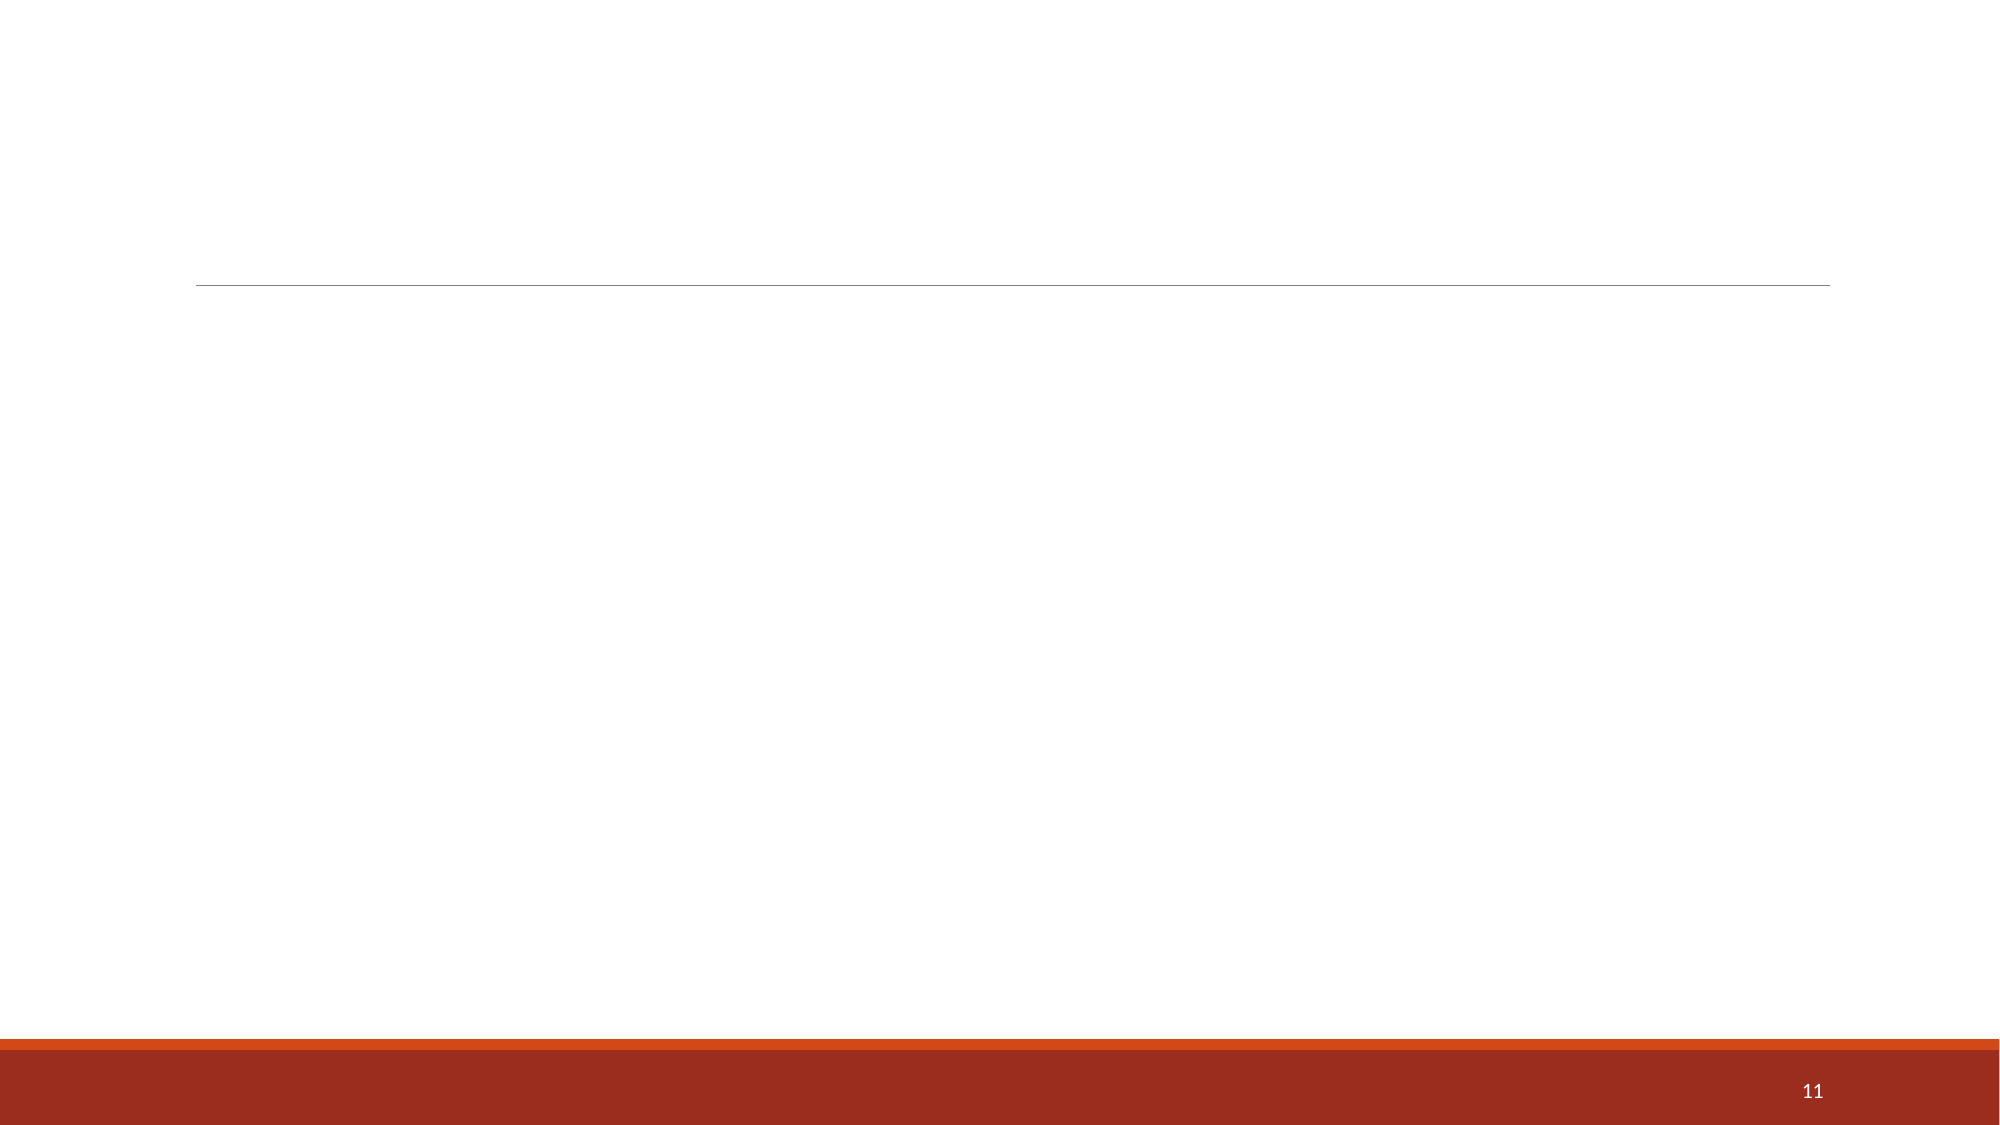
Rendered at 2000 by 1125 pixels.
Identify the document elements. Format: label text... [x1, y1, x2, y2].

slide_number 11 [1623, 1059, 1839, 1120]
